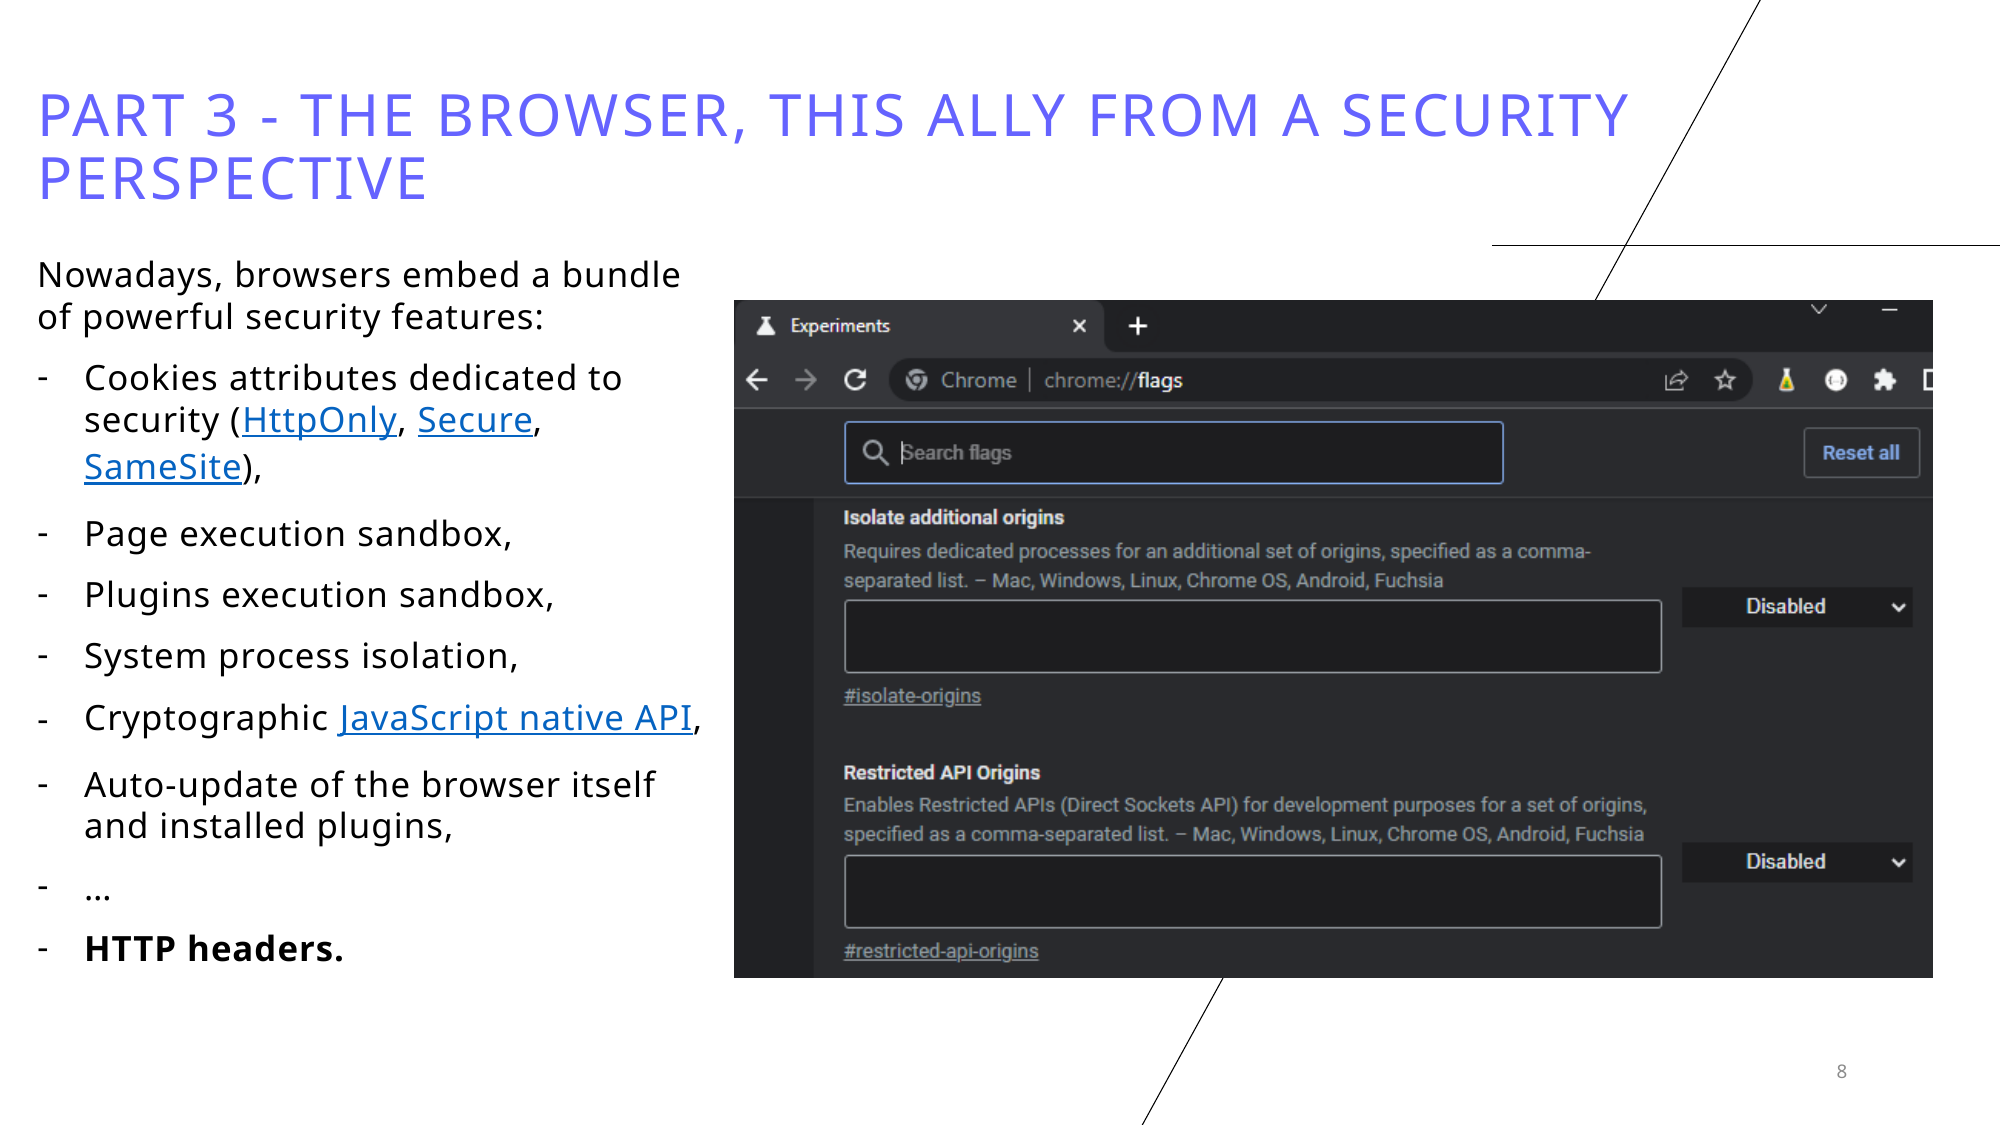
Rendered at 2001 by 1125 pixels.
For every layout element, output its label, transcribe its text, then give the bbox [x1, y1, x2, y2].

slide_number 8 [1412, 1042, 1863, 1103]
list Nowadays, browsers embed a bundle of powerful security features: Cookies attributes dedicated to security (HttpOnly, Secure, SameSite), Page execution sandbox, Plugins execution sandbox, System process isolation, Cryptographic JavaScript native API, Auto-update of the browser itself and installed plugins, … HTTP headers. [22, 245, 722, 991]
title Part 3 - The browser, this ally From a security perspective [22, 22, 1944, 220]
picture [734, 300, 1933, 978]
